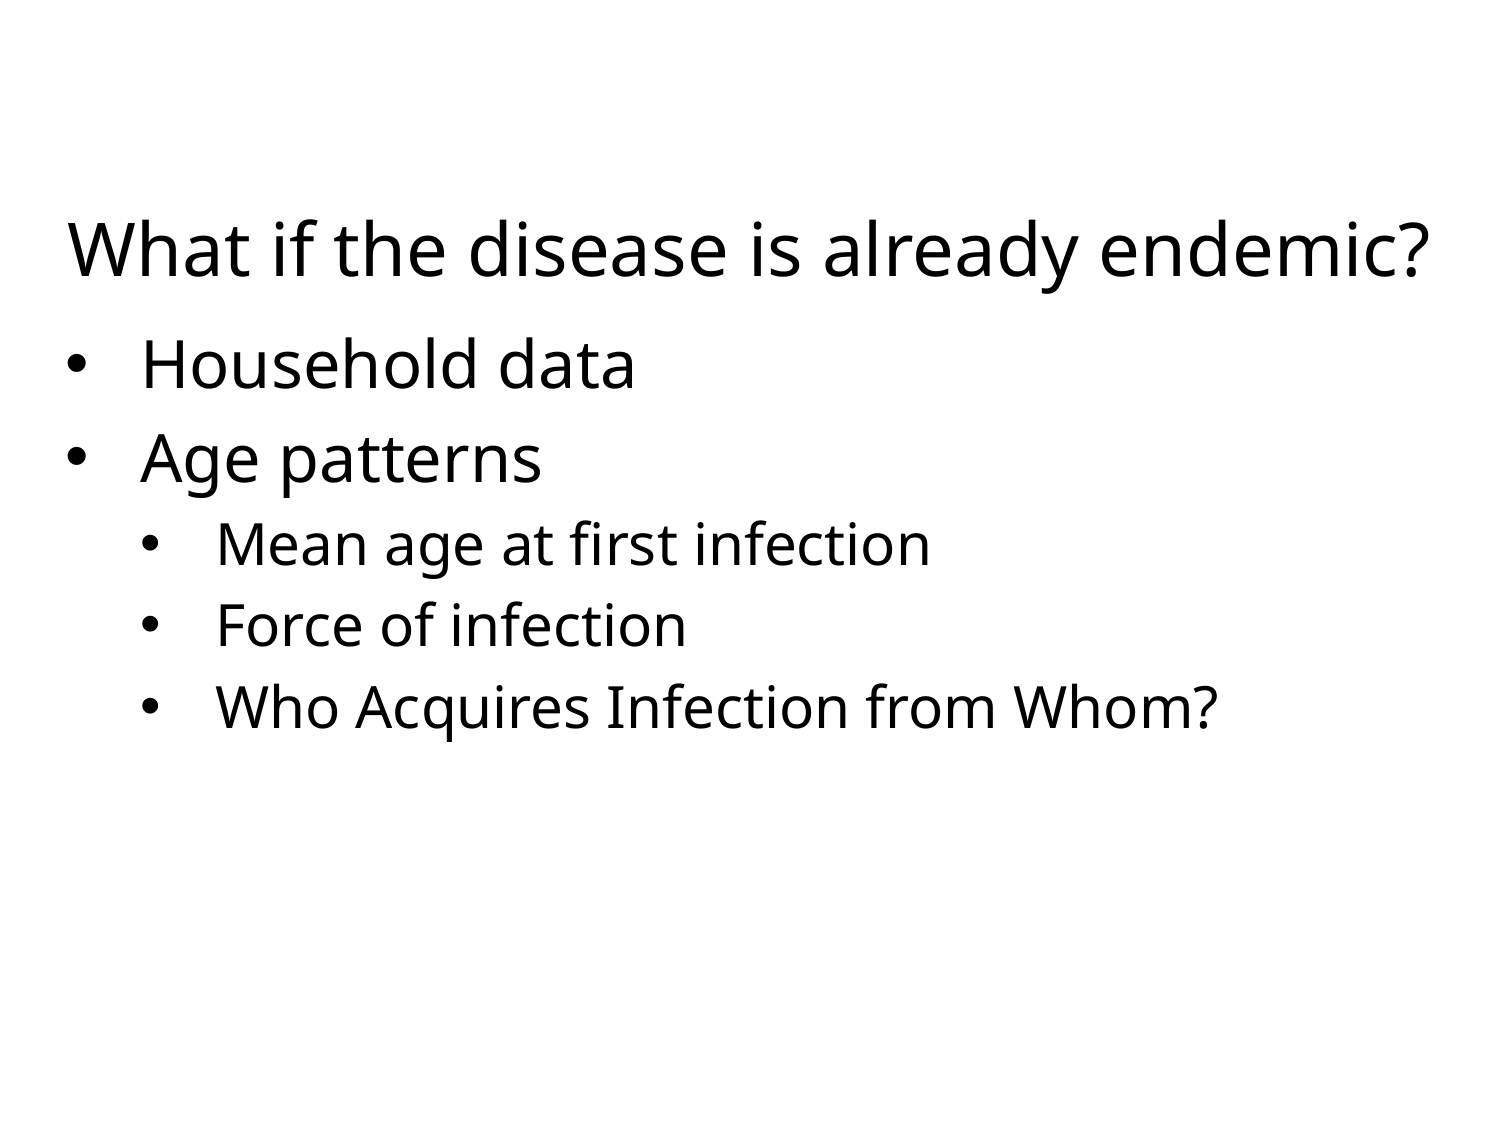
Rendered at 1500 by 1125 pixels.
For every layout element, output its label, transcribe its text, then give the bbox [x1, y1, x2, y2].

text_box What if the disease is already endemic? [49, 184, 1450, 309]
text_box Household data Age patterns Mean age at first infection Force of infection Who Acquires Infection from Whom? [49, 314, 1445, 1099]
